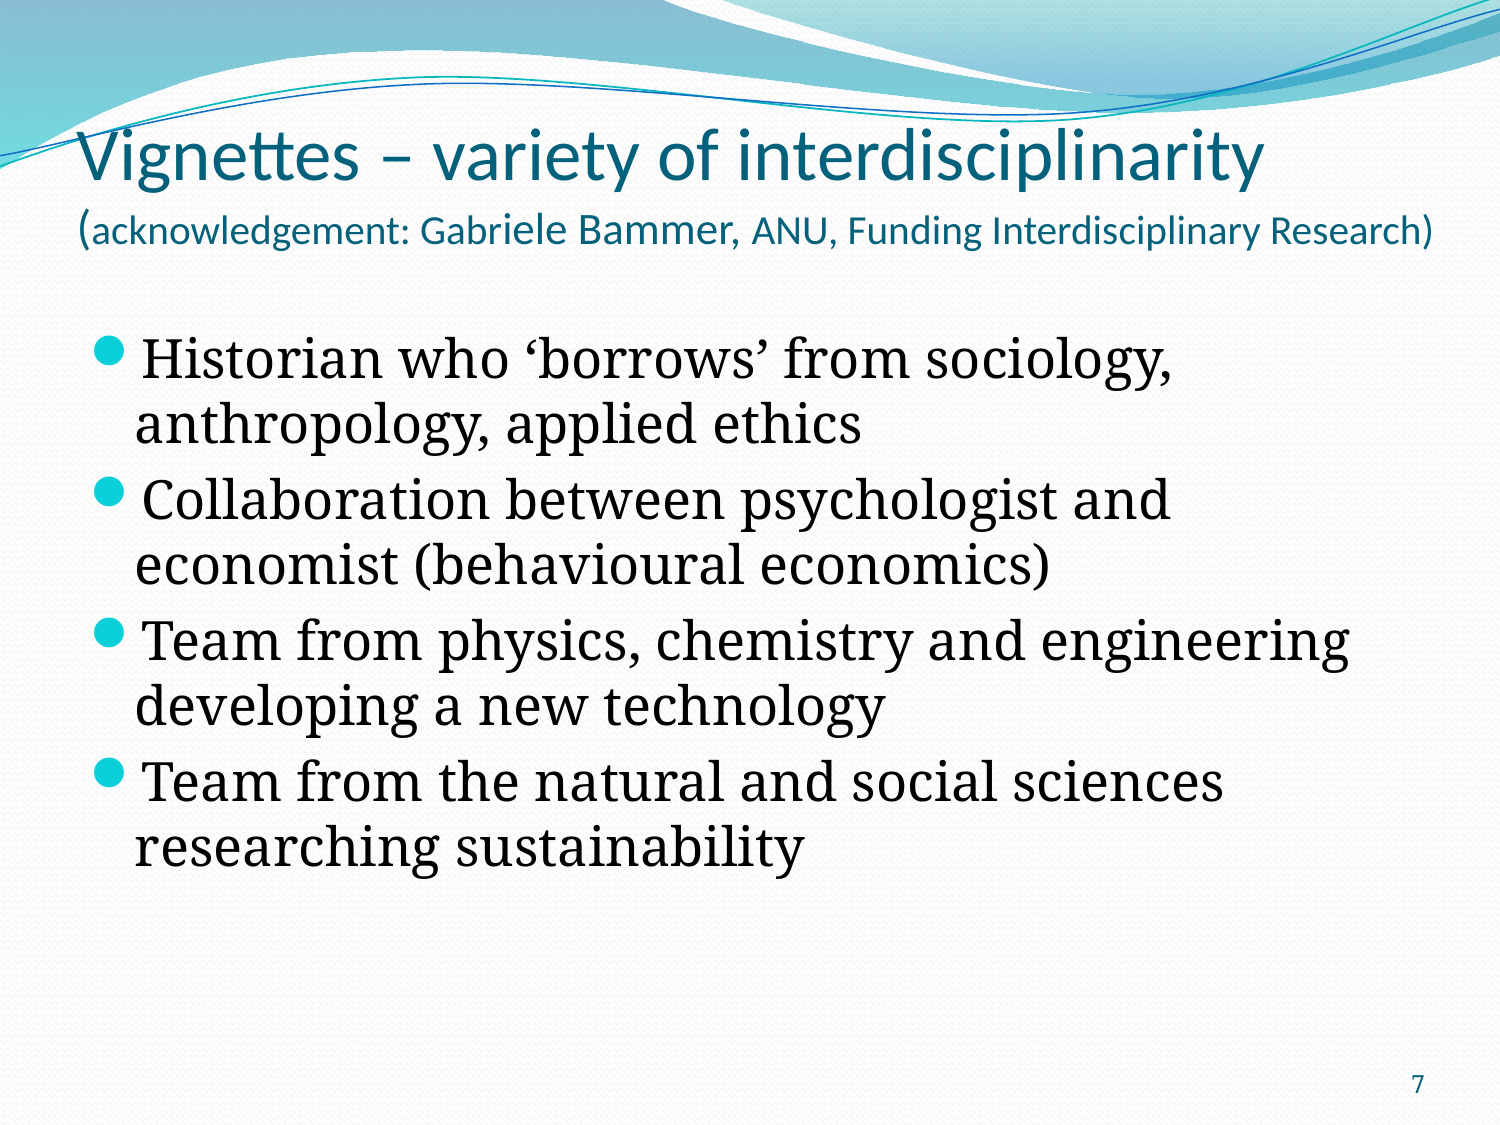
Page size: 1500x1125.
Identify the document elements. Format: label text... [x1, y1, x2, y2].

list Historian who ‘borrows’ from sociology, anthropology, applied ethics Collaboration between psychologist and economist (behavioural economics) Team from physics, chemistry and engineering developing a new technology Team from the natural and social sciences researching sustainability [75, 317, 1425, 1038]
title Vignettes – variety of interdisciplinarity (acknowledgement: Gabriele Bammer, ANU, Funding Interdisciplinary Research) [76, 66, 1500, 254]
slide_number 7 [1299, 1042, 1425, 1103]
